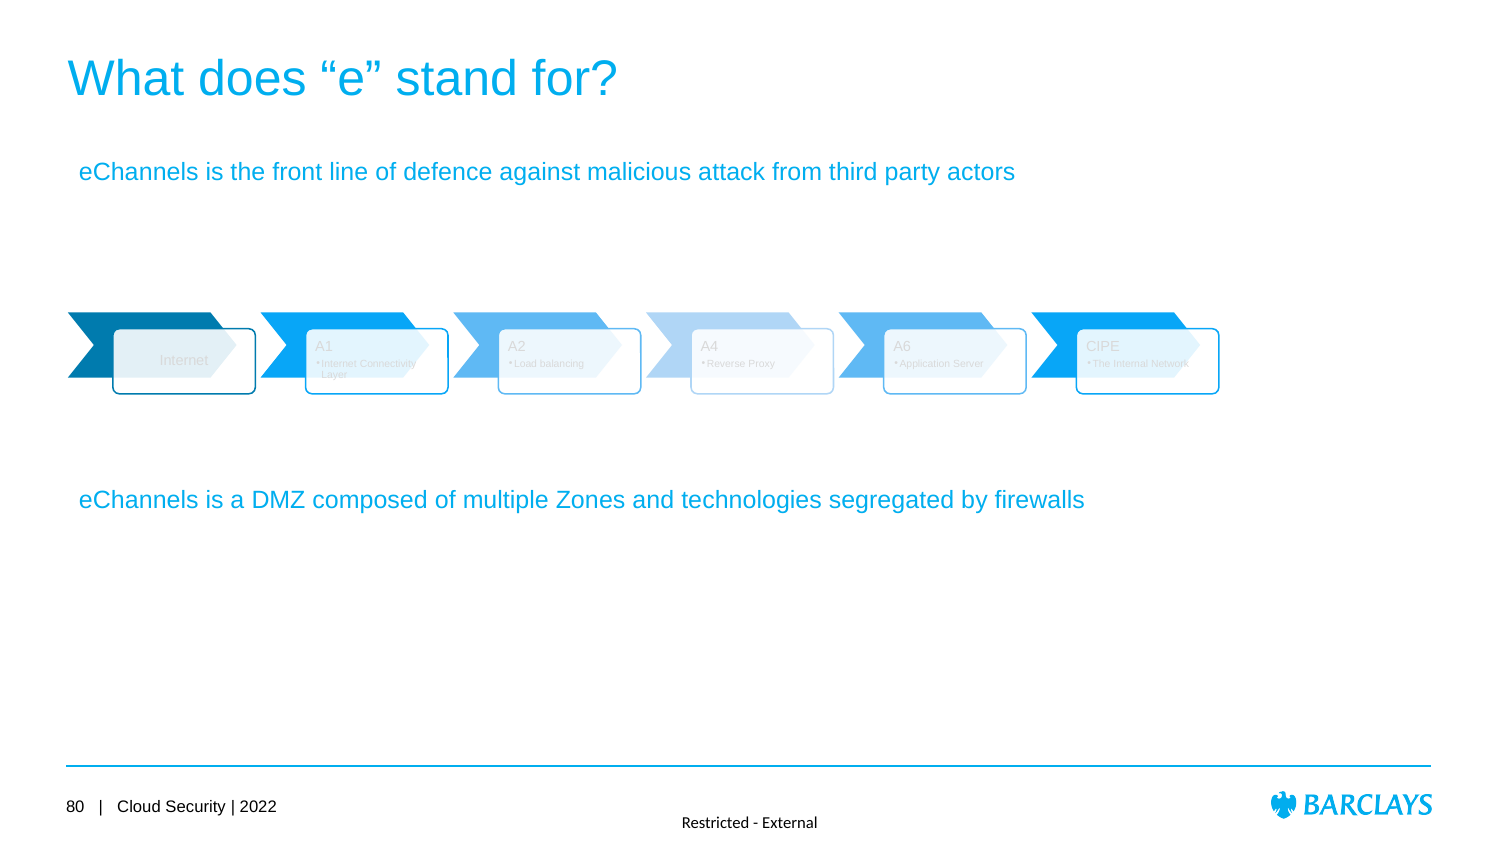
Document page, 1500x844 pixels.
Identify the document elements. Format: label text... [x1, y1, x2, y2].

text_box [67, 312, 1220, 394]
text_box eChannels is a DMZ composed of multiple Zones and technologies segregated by firewalls [67, 478, 1103, 520]
picture [1286, 791, 1432, 819]
text_box eChannels is the front line of defence against malicious attack from third party actors [67, 149, 1062, 192]
picture [1271, 809, 1280, 819]
title What does “e” stand for? [67, 45, 1433, 106]
picture [1271, 791, 1281, 798]
picture [1425, 797, 1432, 805]
